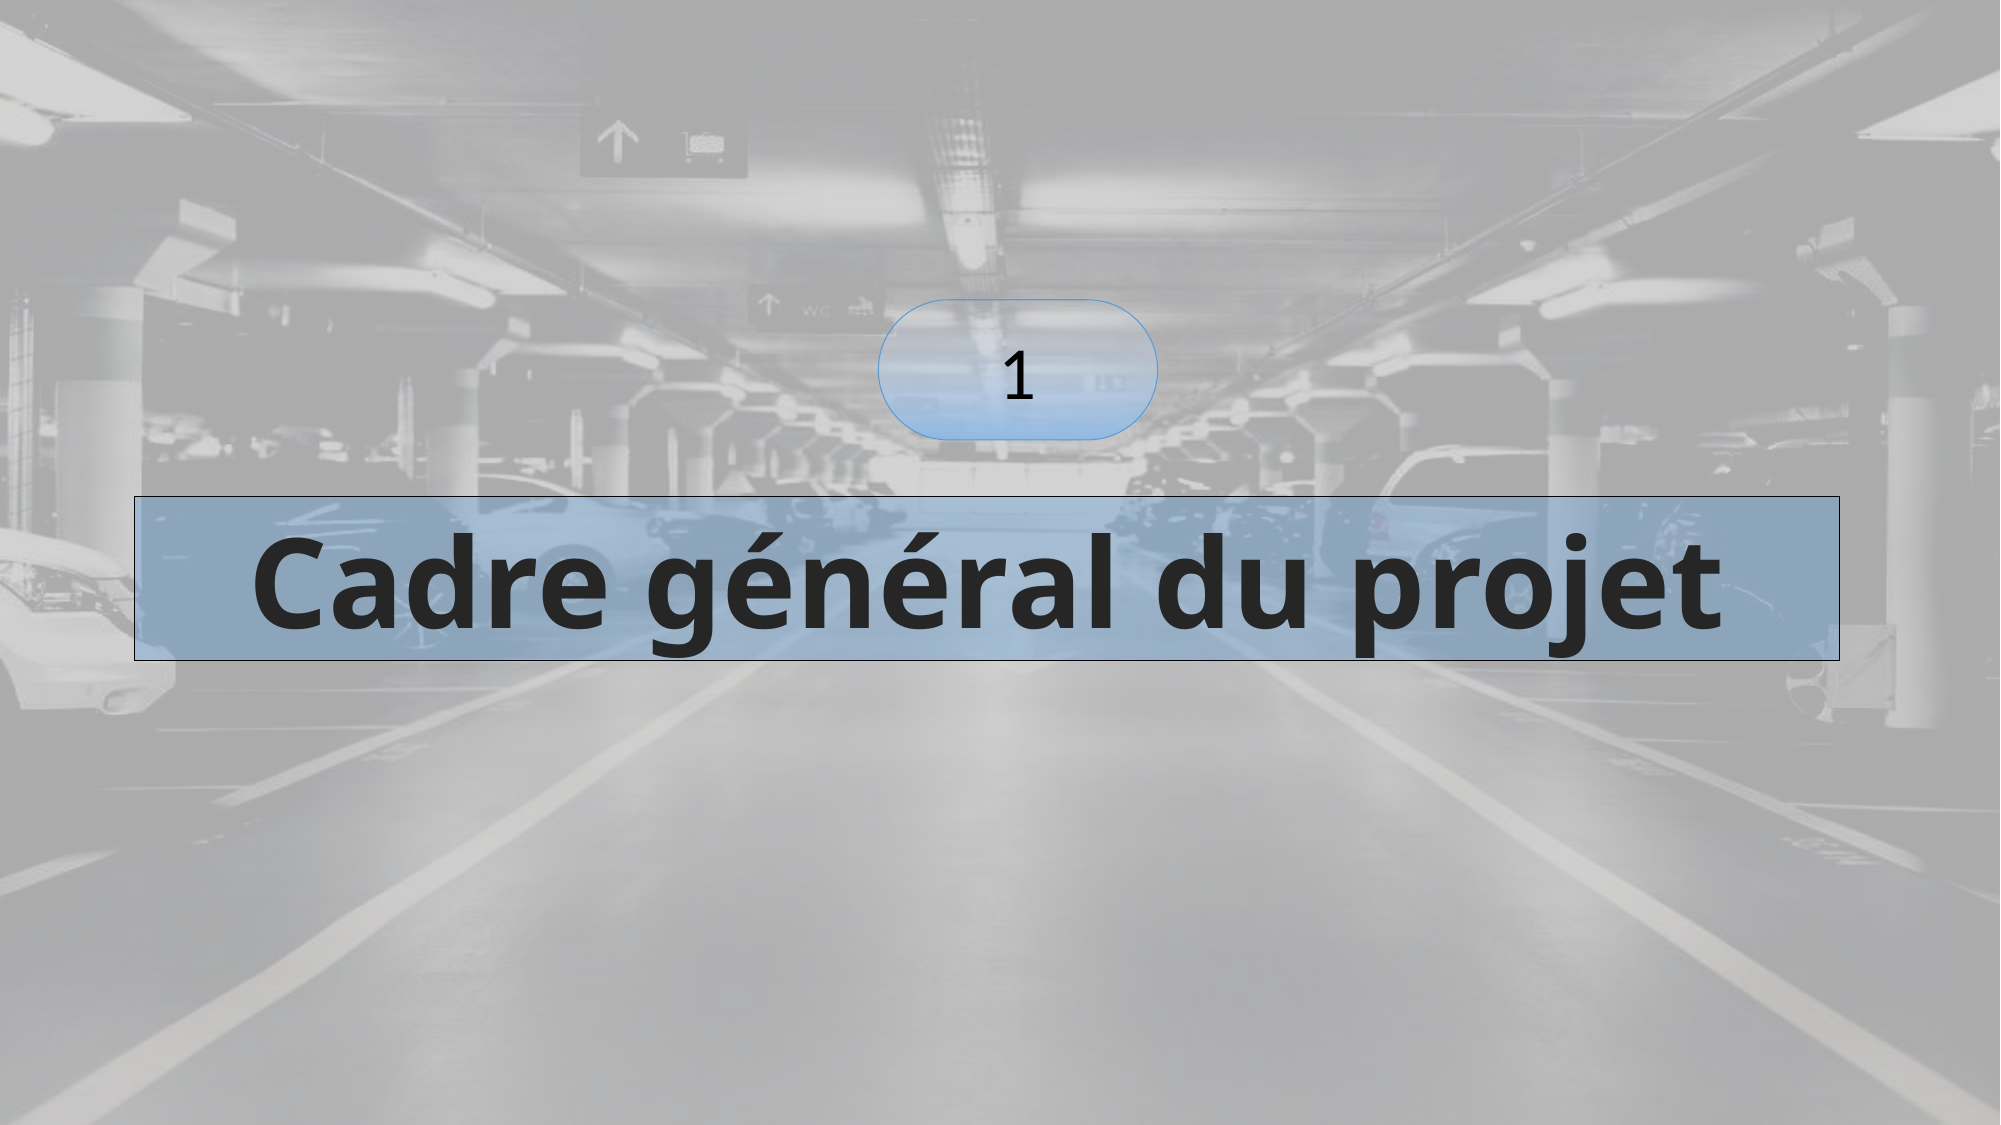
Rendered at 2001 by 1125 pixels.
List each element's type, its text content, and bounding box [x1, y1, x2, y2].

text_box 1 [877, 299, 1159, 441]
text_box Cadre général du projet [134, 496, 1840, 661]
